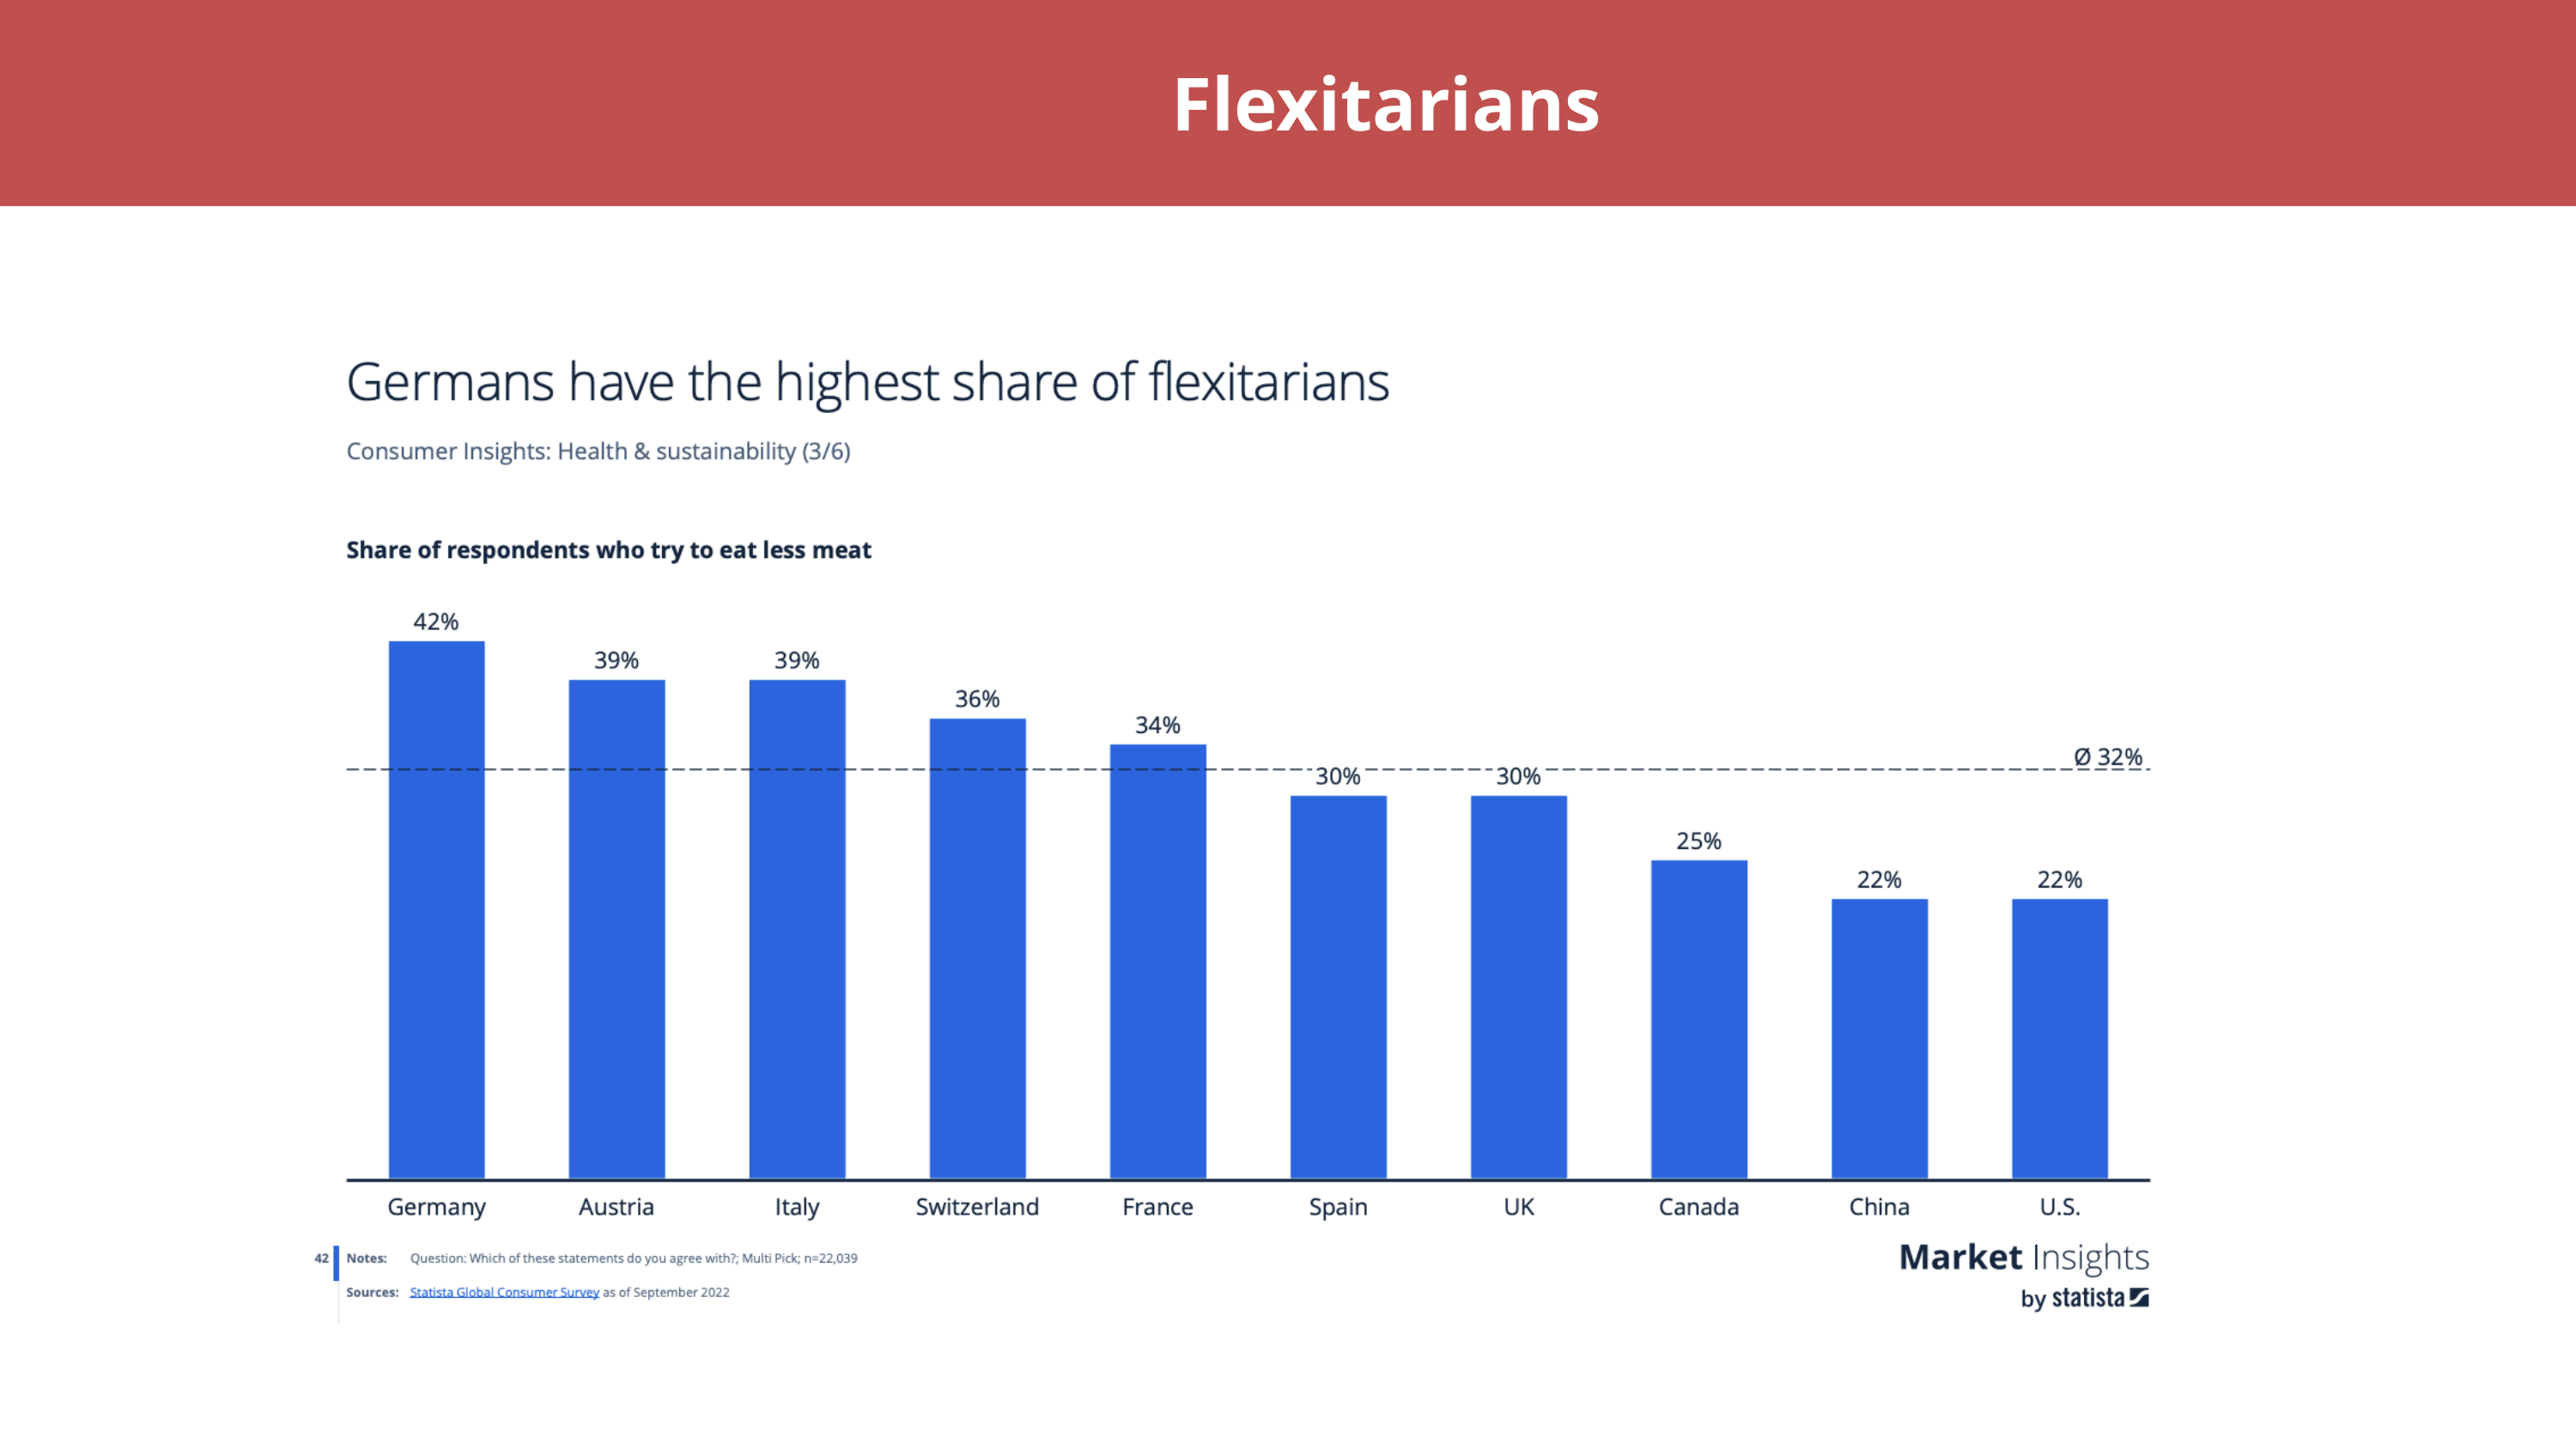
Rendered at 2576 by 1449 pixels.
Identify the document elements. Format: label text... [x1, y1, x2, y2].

picture [272, 255, 2227, 1325]
text_box Flexitarians [1171, 57, 2315, 146]
text_box [0, 0, 2576, 207]
